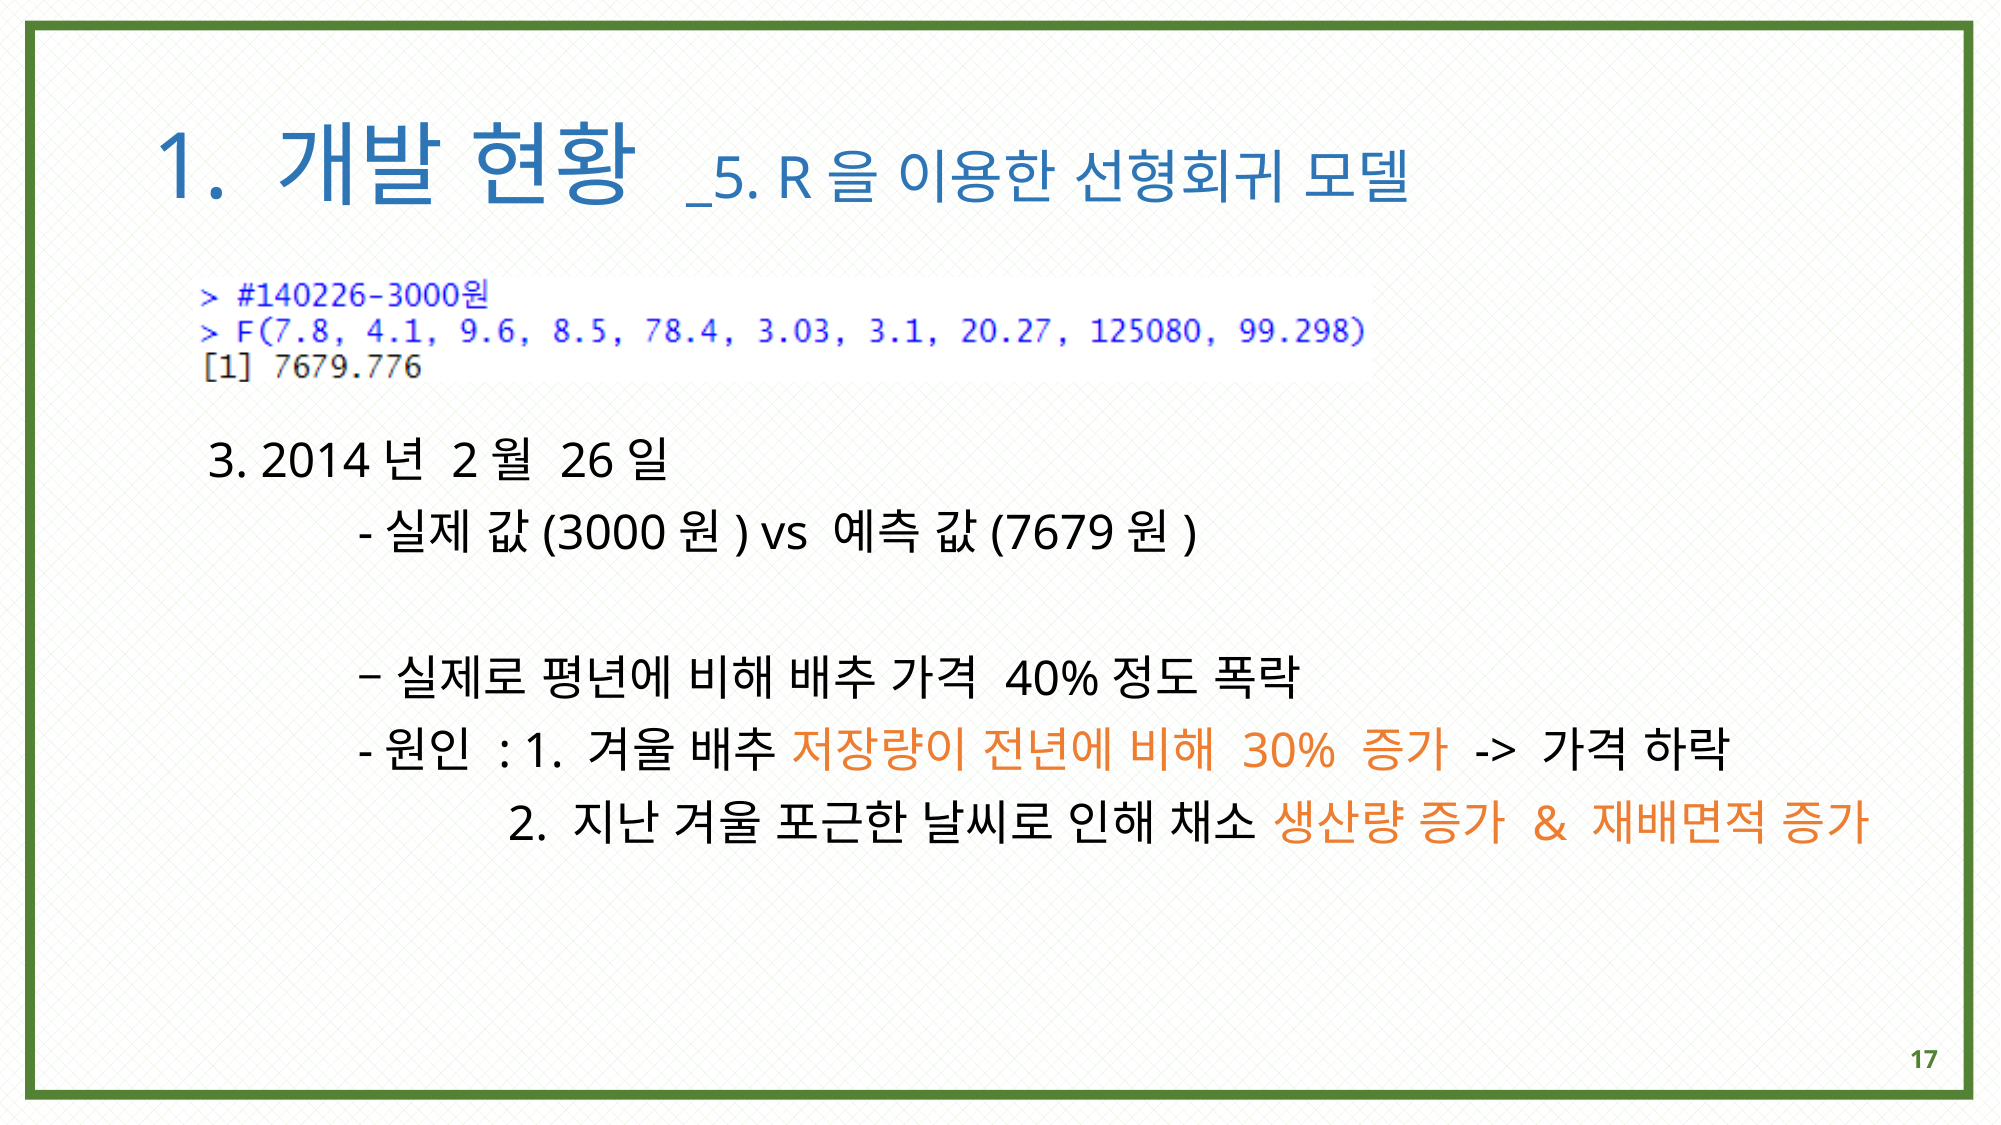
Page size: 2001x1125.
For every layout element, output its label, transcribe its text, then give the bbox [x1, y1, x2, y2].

title 1. 개발 현황 _5. R을 이용한 선형회귀 모델 [137, 59, 1863, 278]
text_box 3. 2014년 2월 26일 -실제 값(3000원) vs 예측 값(7679원) –실제로 평년에 비해 배추 가격 40%정도 폭락 -원인 : 1. 겨울 배추 저장량이 전년에 비해 30% 증가 -> 가격 하락 2. 지난 겨울 포근한 날씨로 인해 채소 생산량 증가 & 재배면적 증가 [192, 277, 1918, 992]
text_box 17 [1503, 1030, 1954, 1091]
picture [192, 277, 1372, 382]
text_box [24, 20, 1974, 1101]
